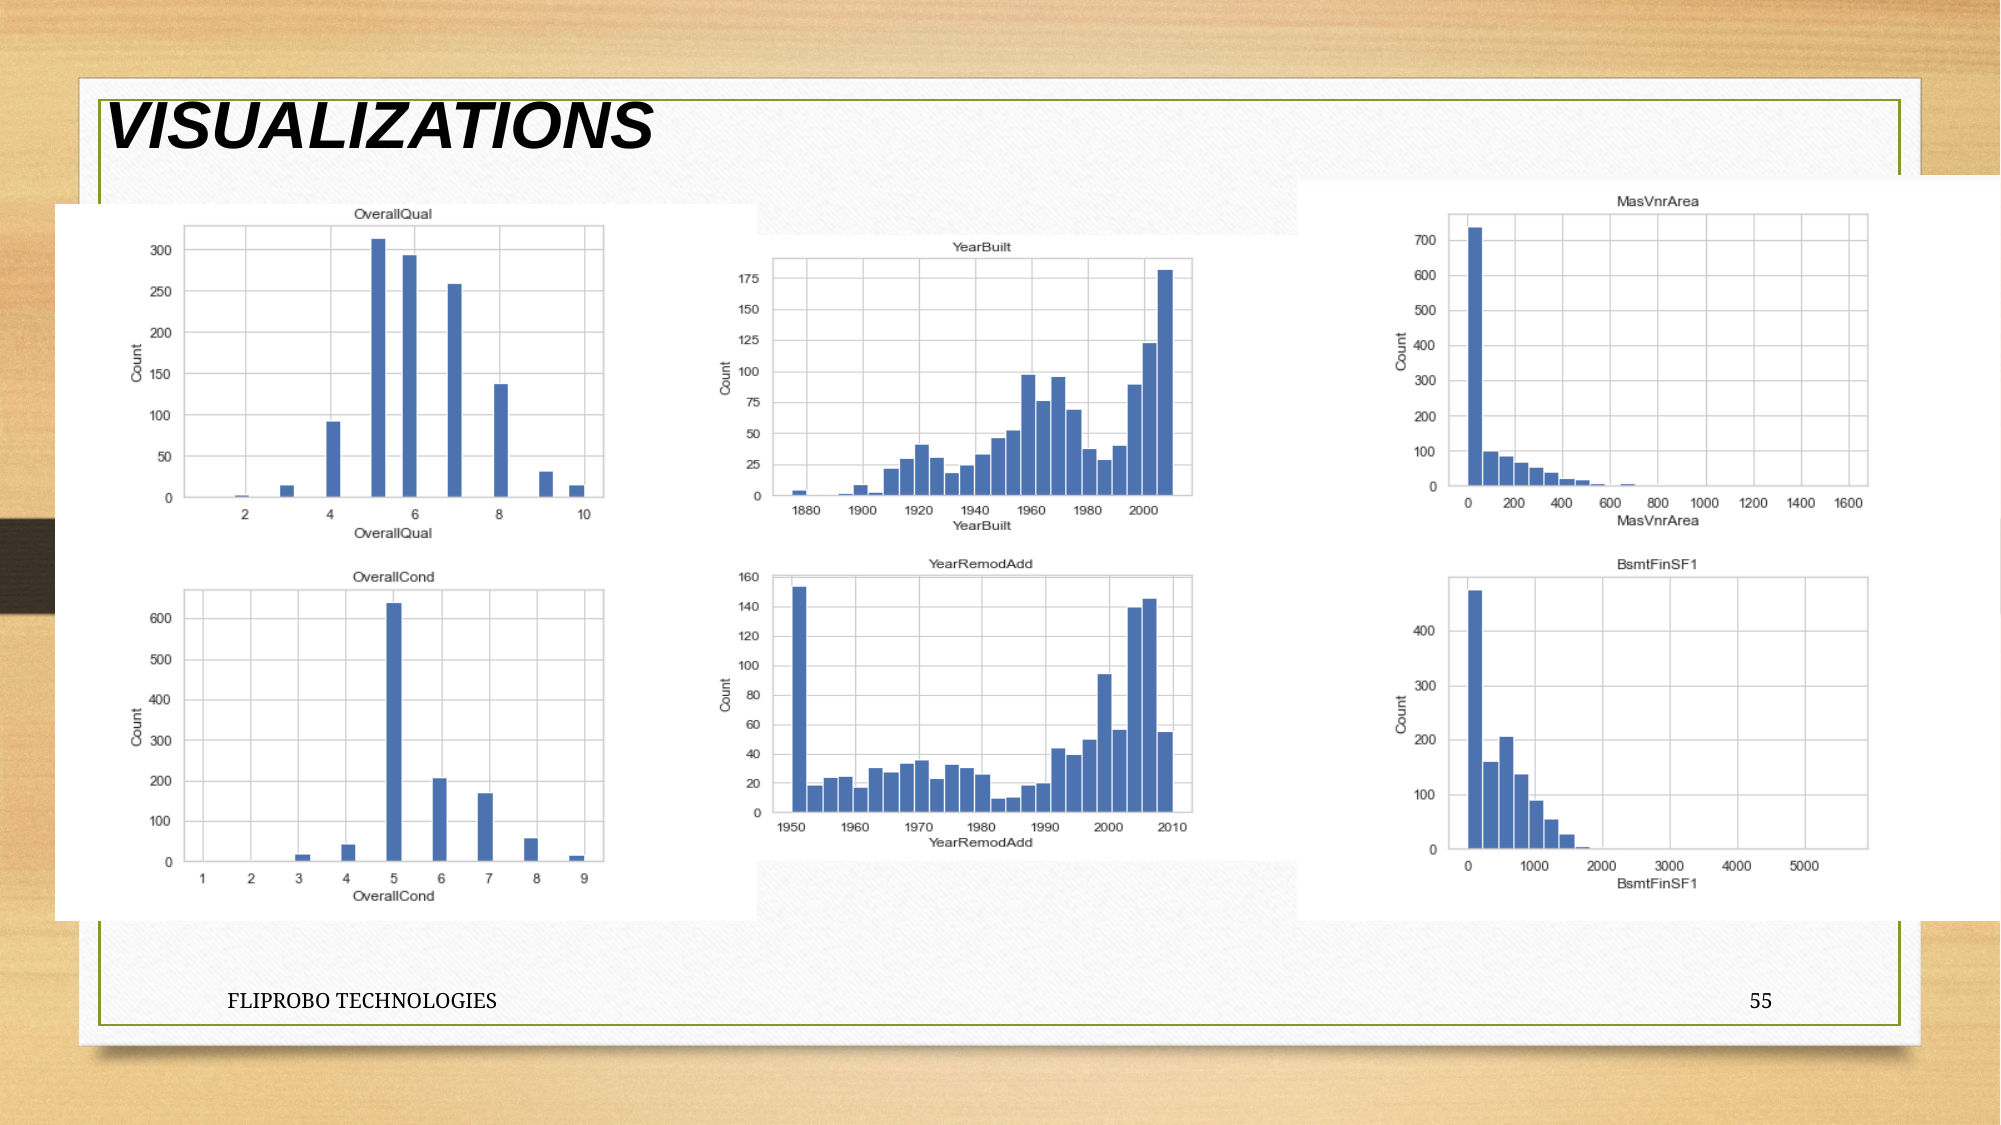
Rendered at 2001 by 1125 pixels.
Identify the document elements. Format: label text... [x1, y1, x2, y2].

slide_number 55 [1698, 979, 1788, 1025]
picture [0, 0, 2001, 1125]
text_box VISUALIZATIONS [89, 74, 1673, 170]
footer FLIPROBO TECHNOLOGIES [212, 979, 1411, 1025]
